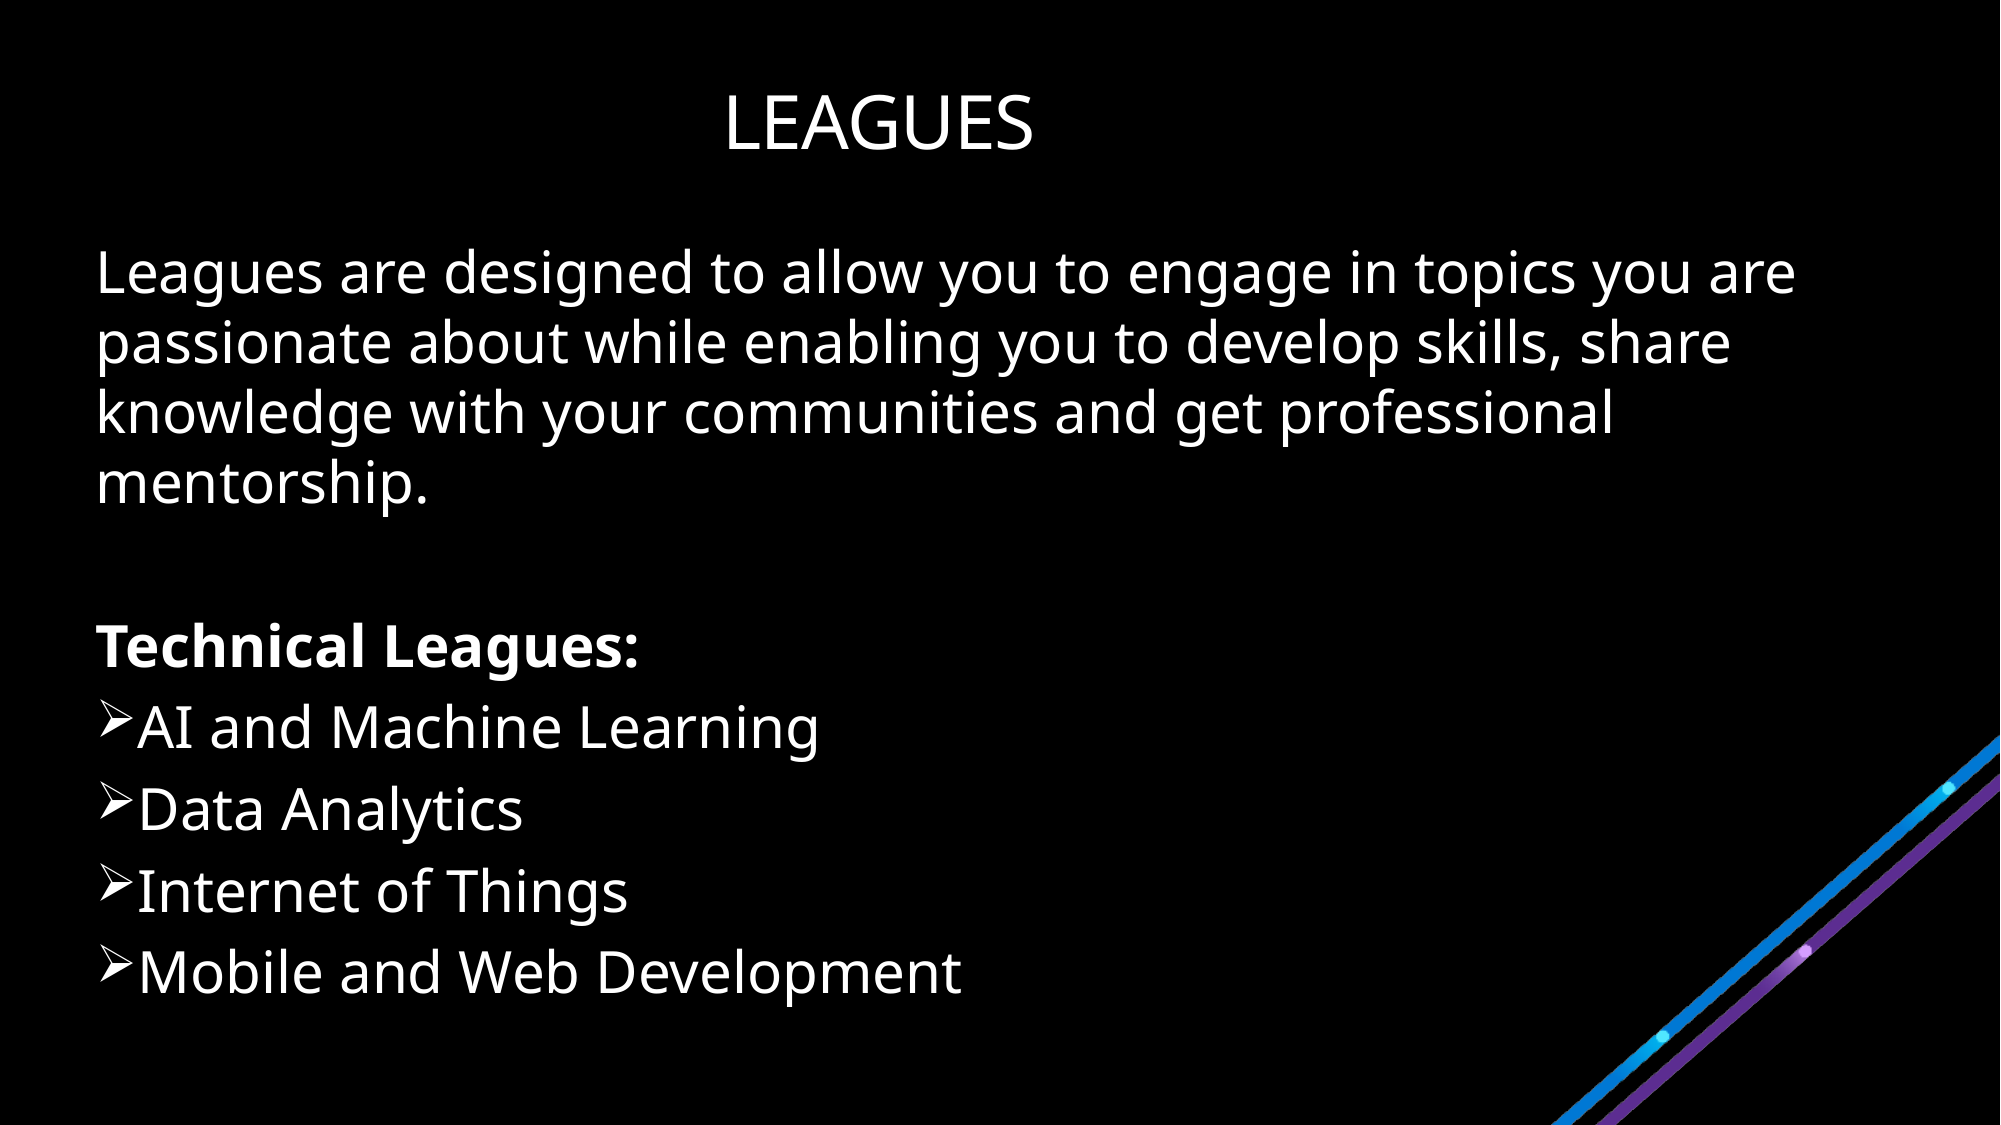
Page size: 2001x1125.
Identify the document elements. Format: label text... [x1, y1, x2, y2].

list Leagues are designed to allow you to engage in topics you are passionate about while enabling you to develop skills, share knowledge with your communities and get professional mentorship. Technical Leagues: AI and Machine Learning Data Analytics Internet of Things Mobile and Web Development [95, 235, 1904, 1042]
picture [1904, 736, 2001, 873]
title LEAGUES [122, 75, 1904, 166]
picture [1553, 1042, 1709, 1125]
